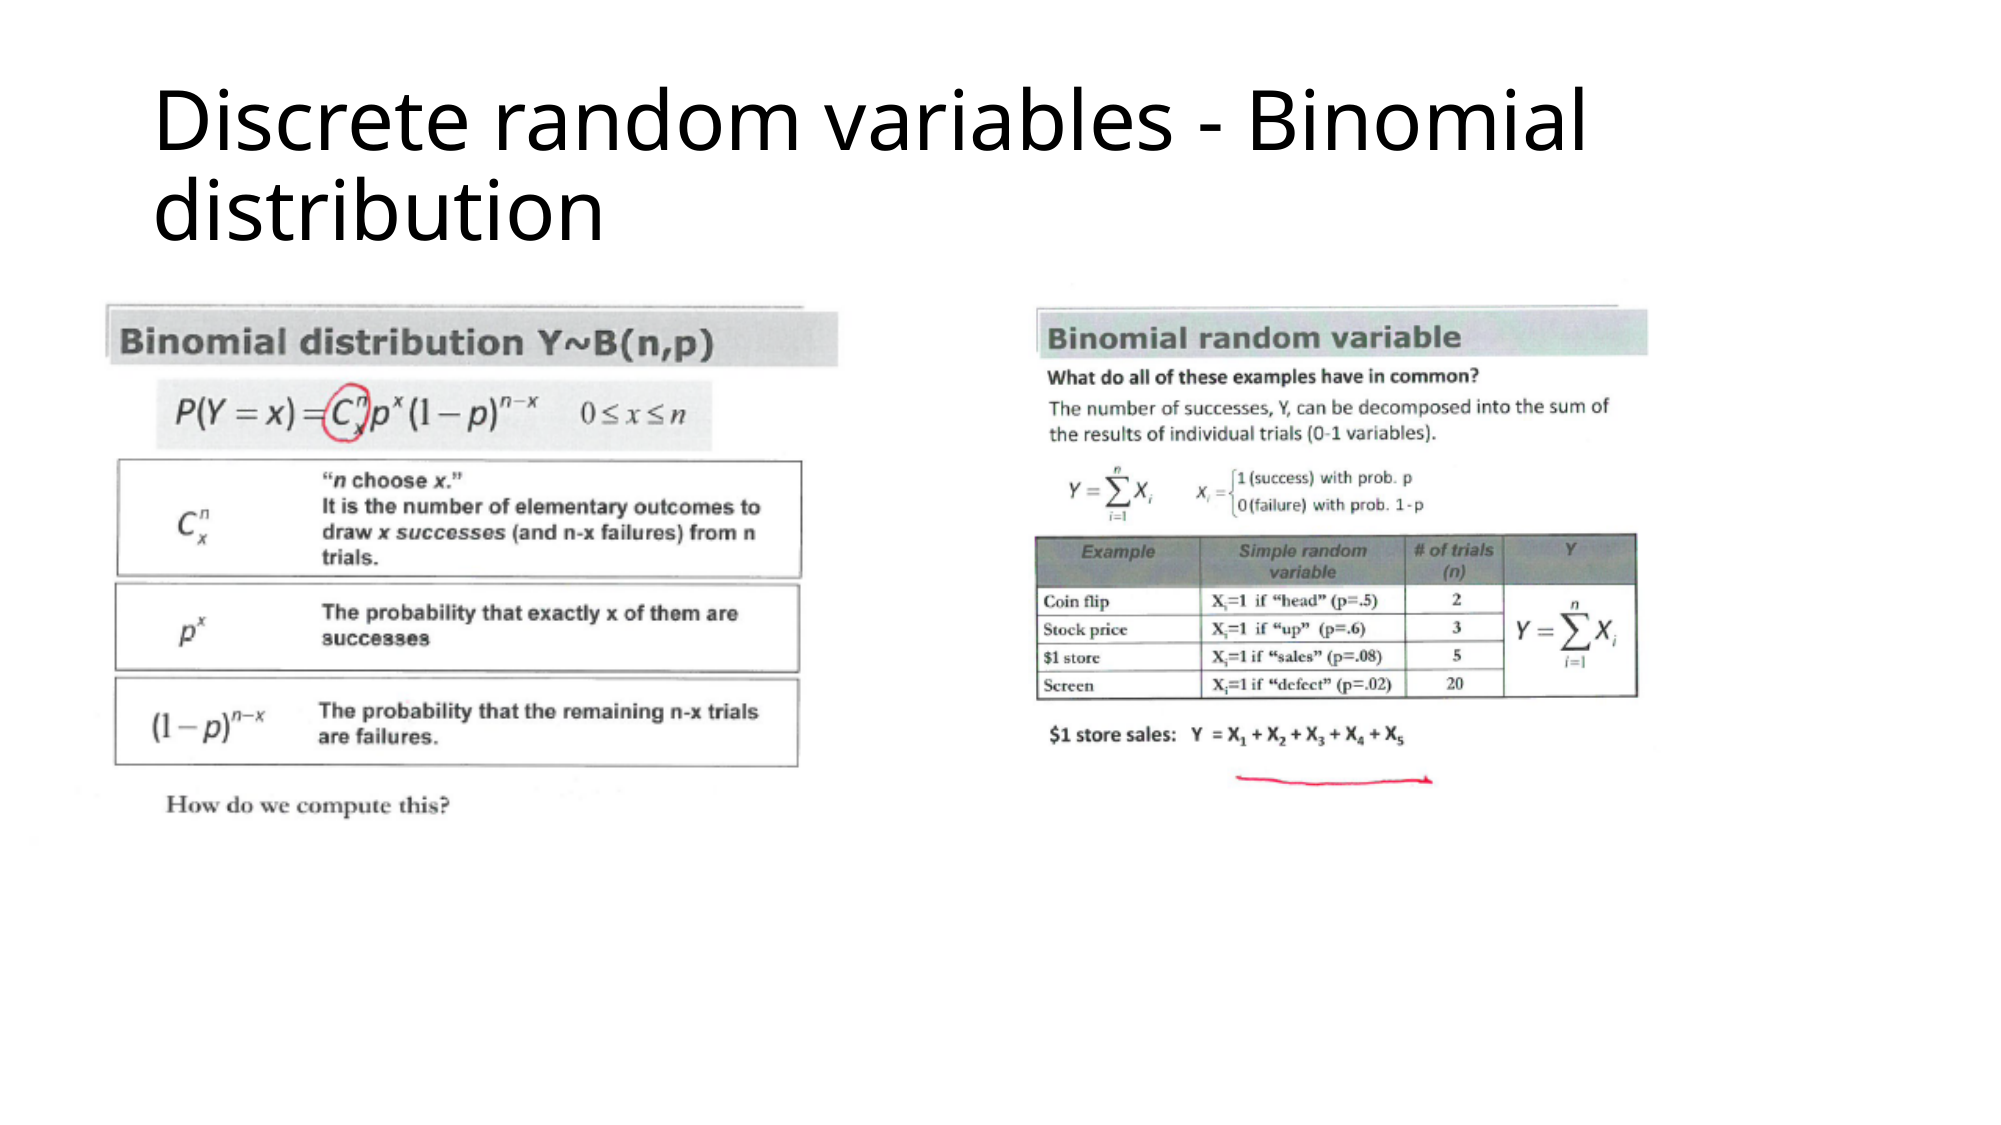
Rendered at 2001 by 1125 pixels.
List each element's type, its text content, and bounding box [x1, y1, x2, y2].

picture [999, 277, 1707, 820]
title Discrete random variables - Binomial distribution [137, 59, 1863, 278]
picture [25, 250, 894, 879]
